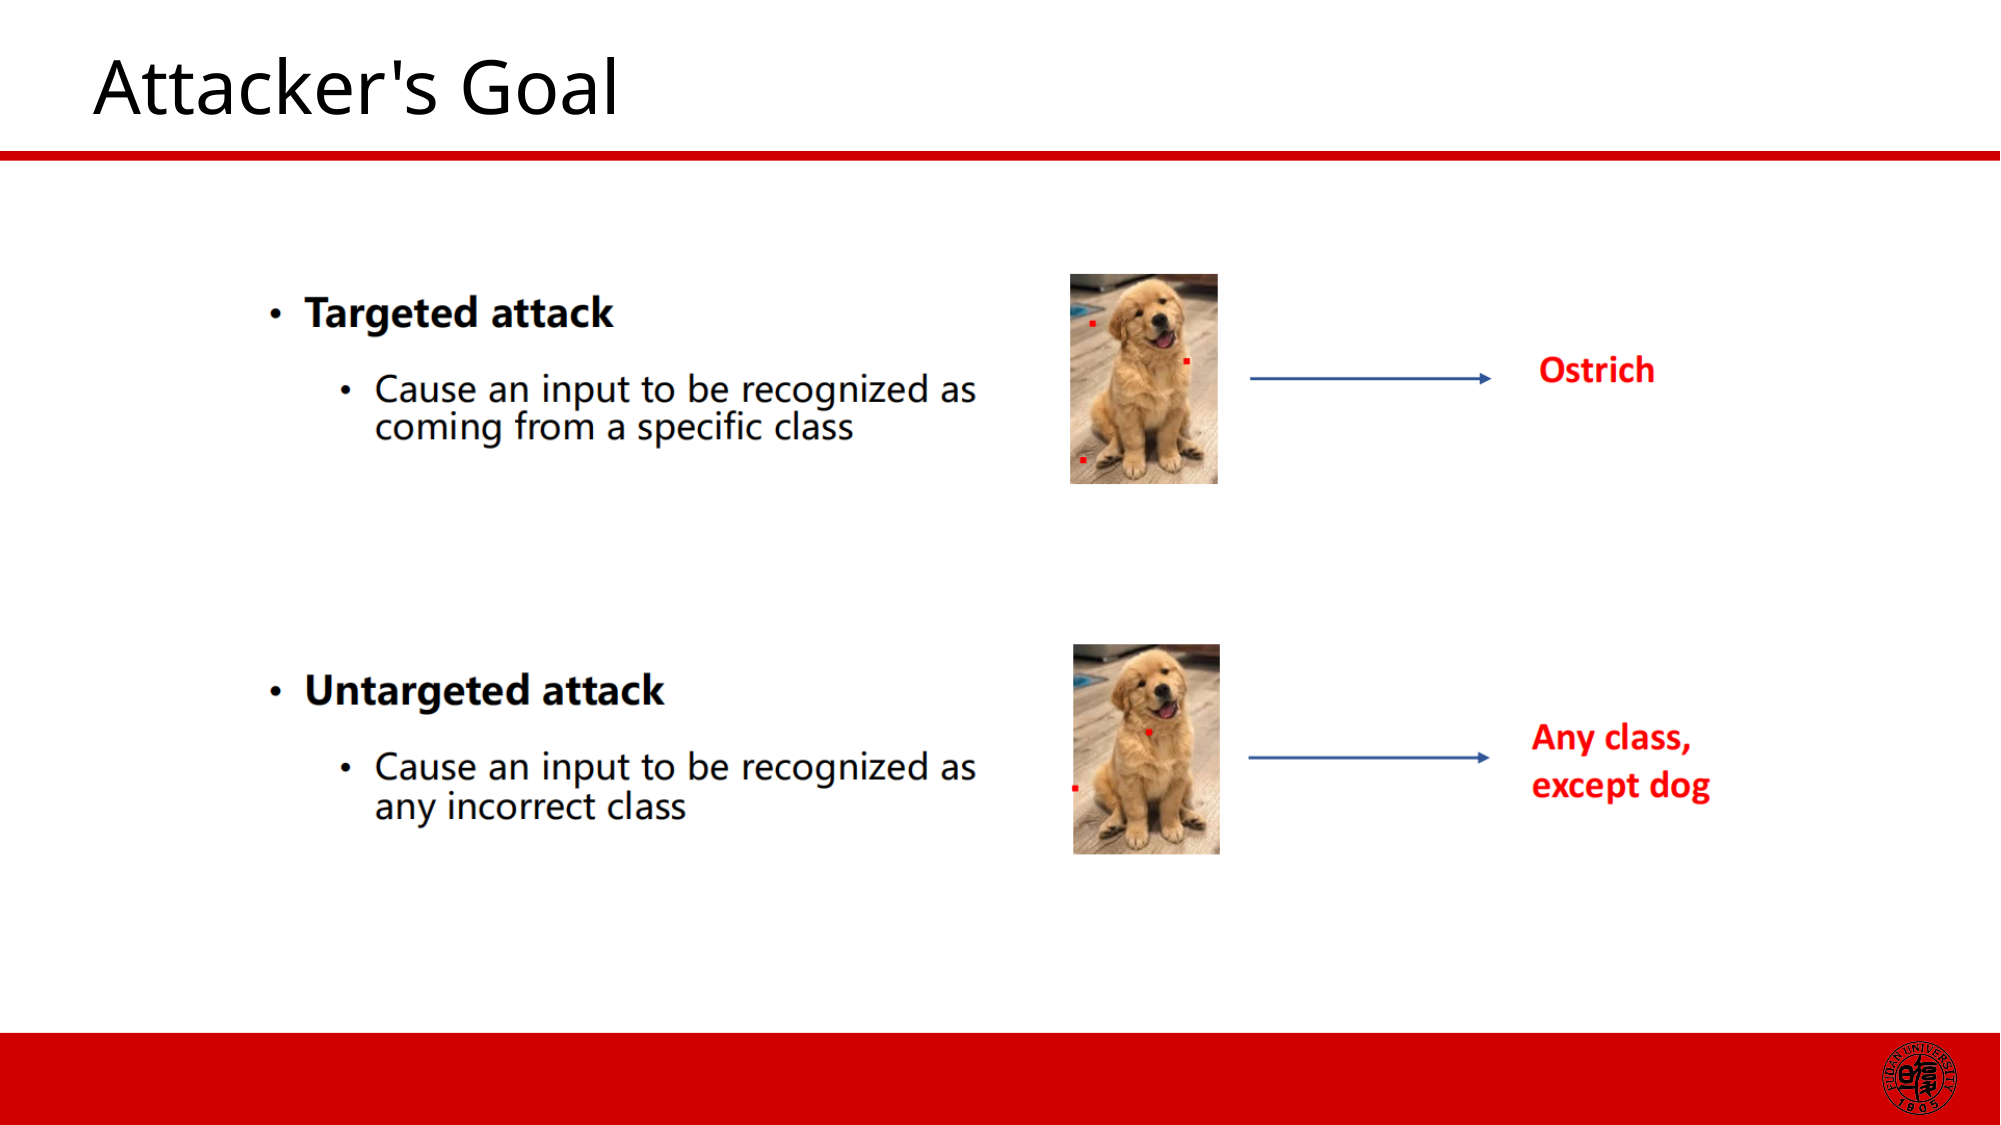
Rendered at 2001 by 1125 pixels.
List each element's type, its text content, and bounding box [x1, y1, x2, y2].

picture [66, 172, 1934, 999]
title Attacker's Goal [78, 43, 1520, 138]
